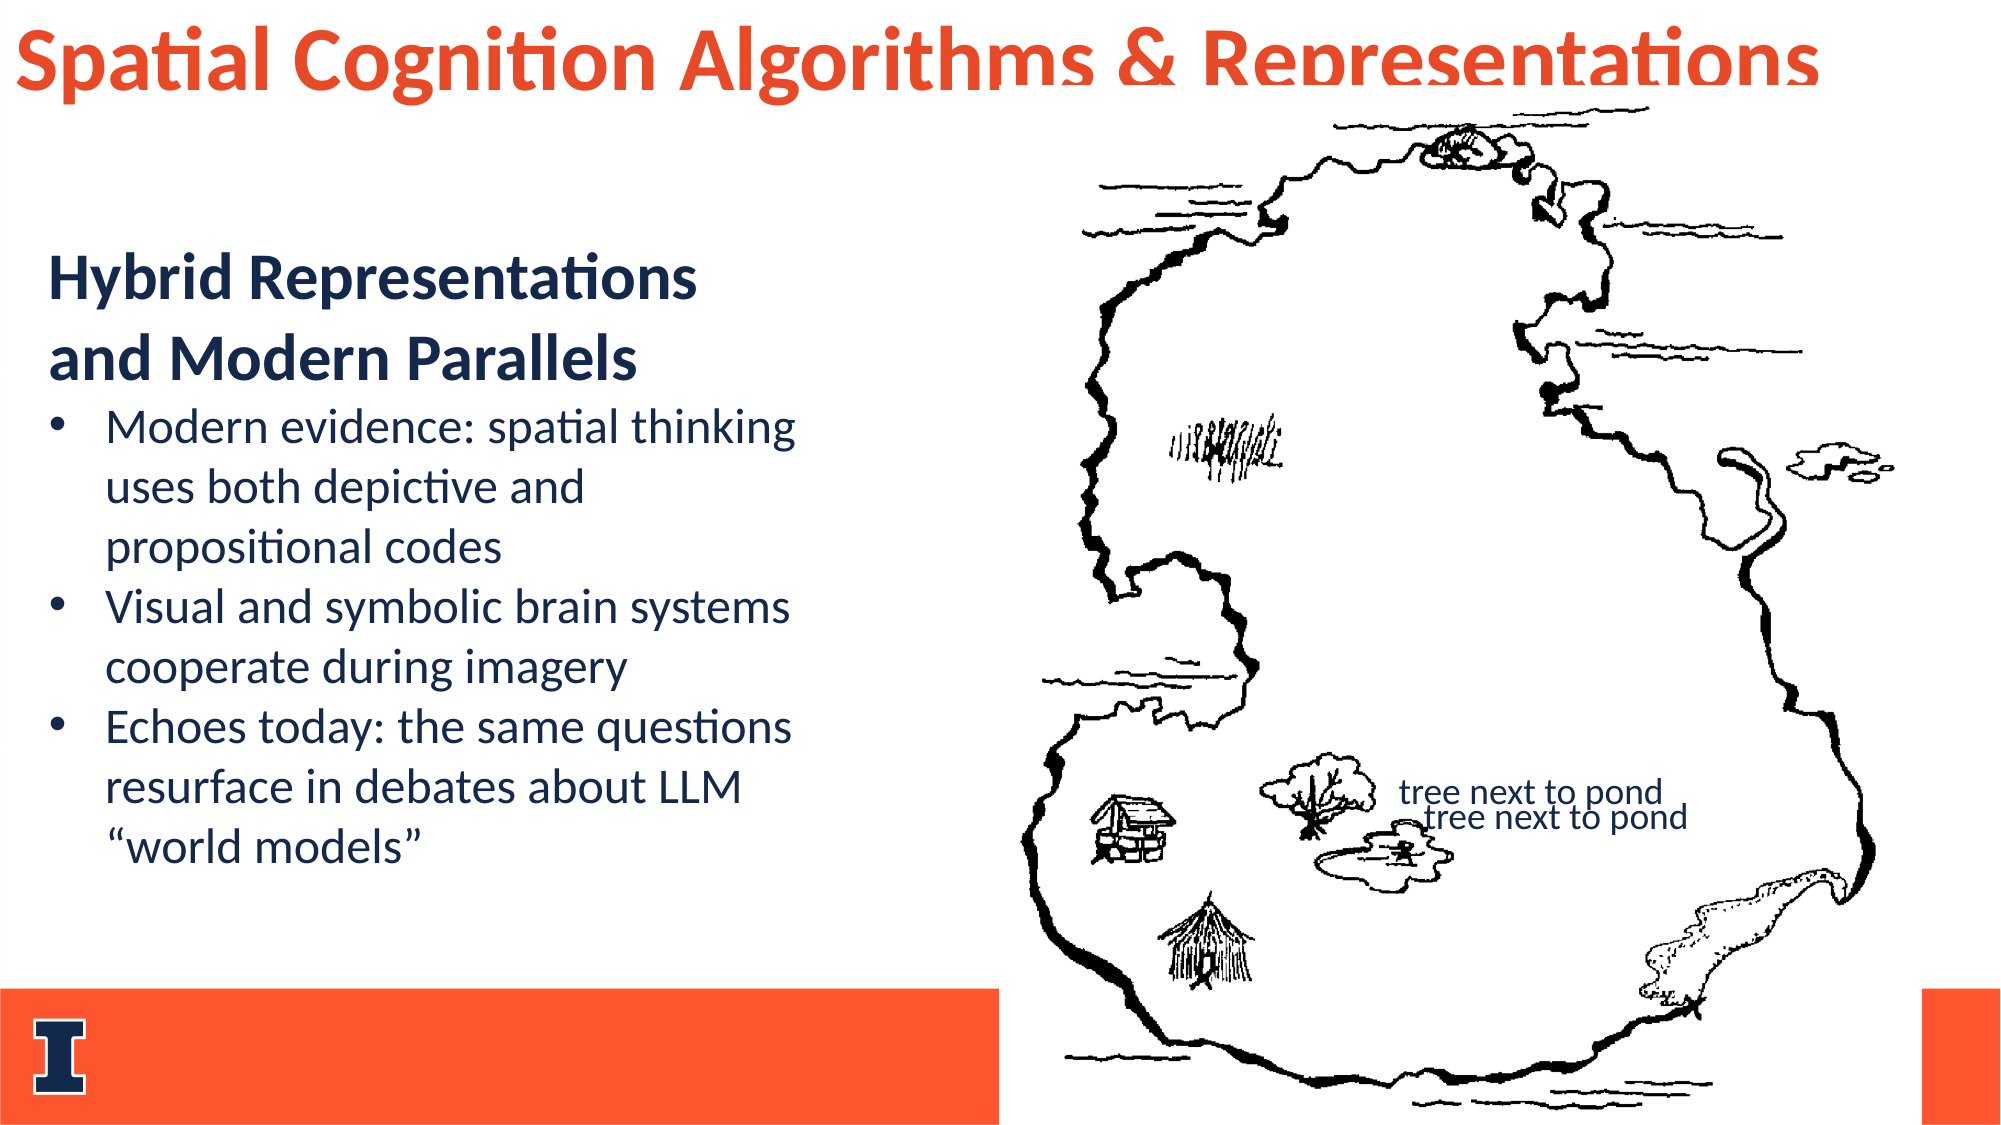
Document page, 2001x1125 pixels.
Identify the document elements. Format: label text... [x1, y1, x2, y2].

text_box Hybrid Representations and Modern Parallels Modern evidence: spatial thinking uses both depictive and propositional codes Visual and symbolic brain systems cooperate during imagery Echoes today: the same questions resurface in debates about LLM “world models” [34, 225, 824, 881]
text_box Spatial Cognition Algorithms & Representations [0, 0, 1884, 121]
picture [0, 0, 2001, 1125]
